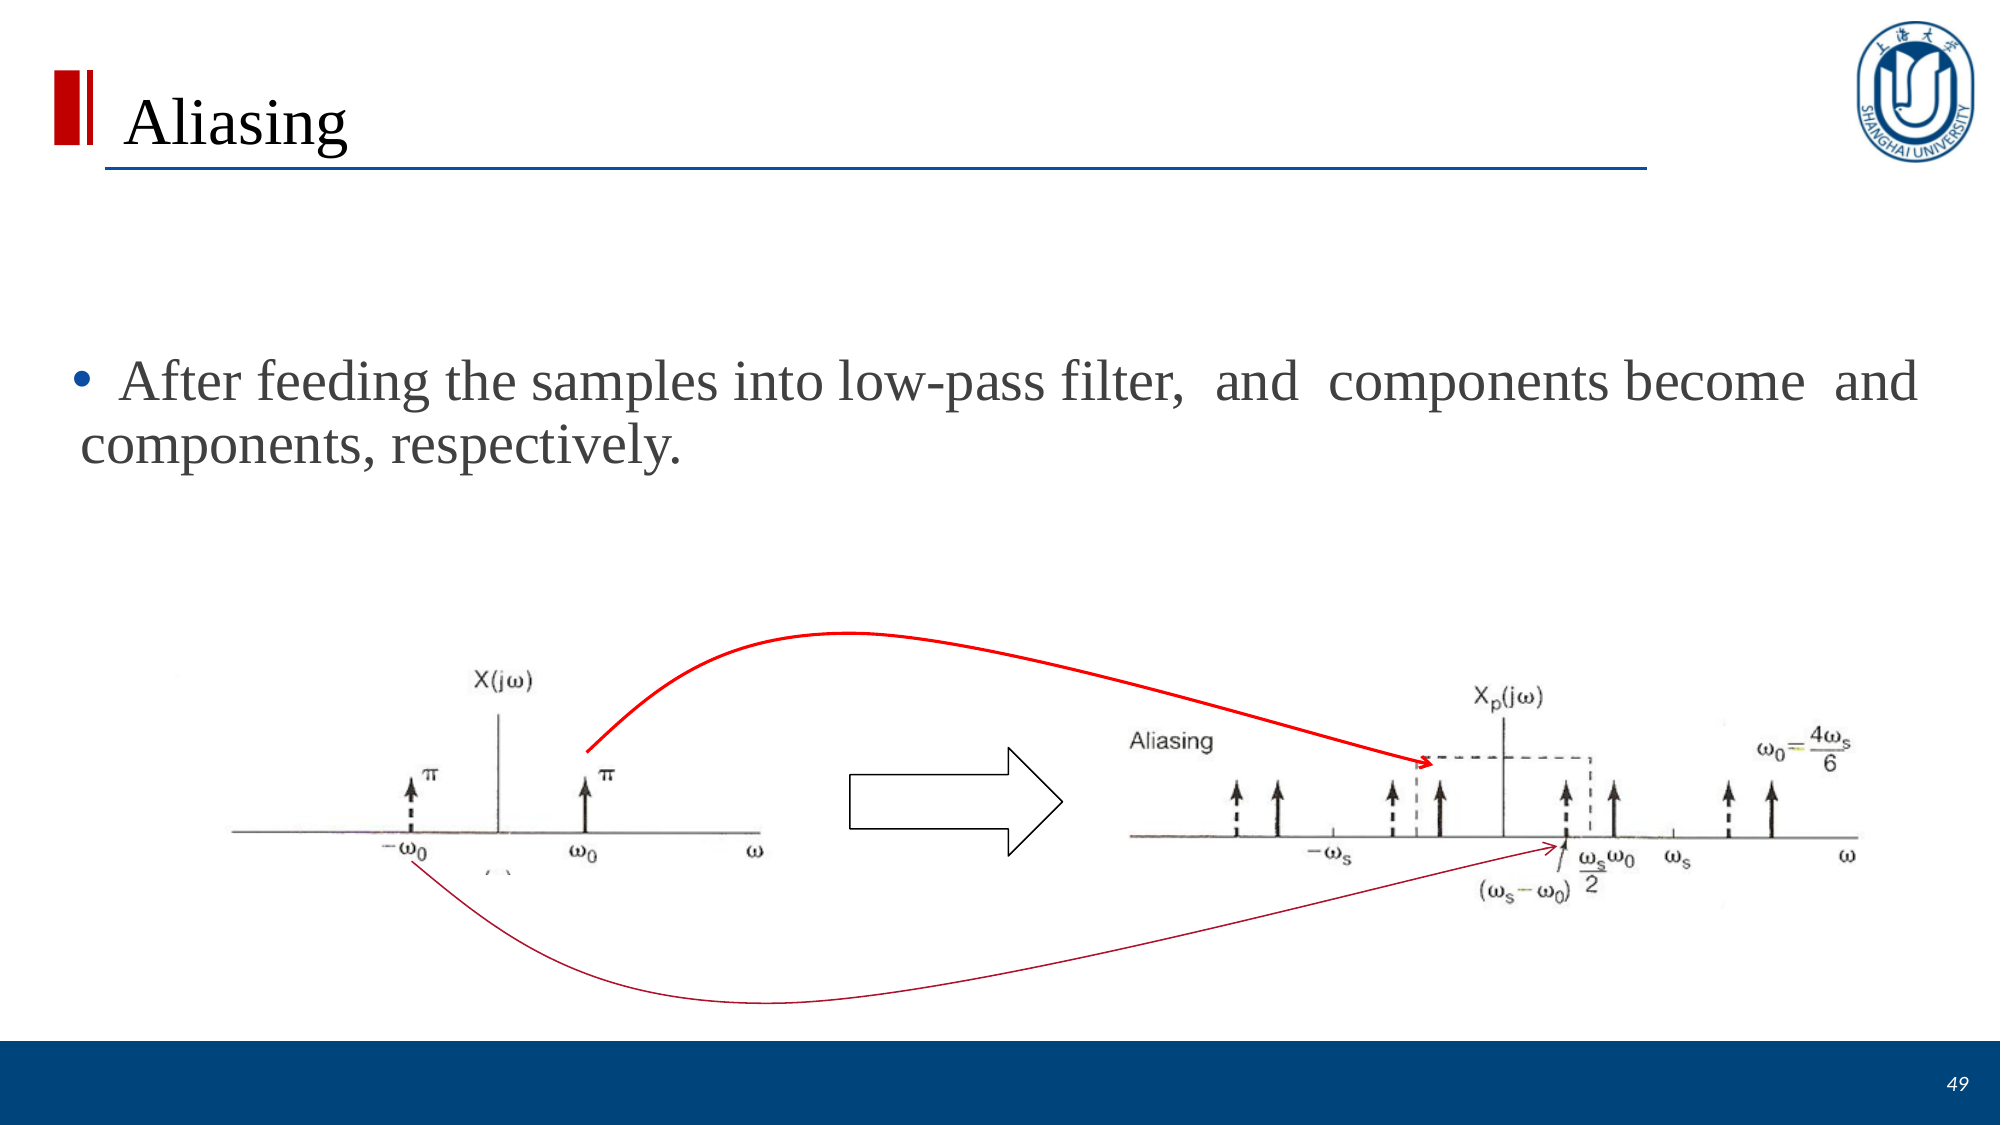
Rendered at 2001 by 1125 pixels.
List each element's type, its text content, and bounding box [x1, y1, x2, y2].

picture [1855, 21, 1978, 163]
title Aliasing [108, 37, 1857, 167]
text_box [57, 633, 1878, 1004]
slide_number 49 [1768, 1052, 1984, 1113]
